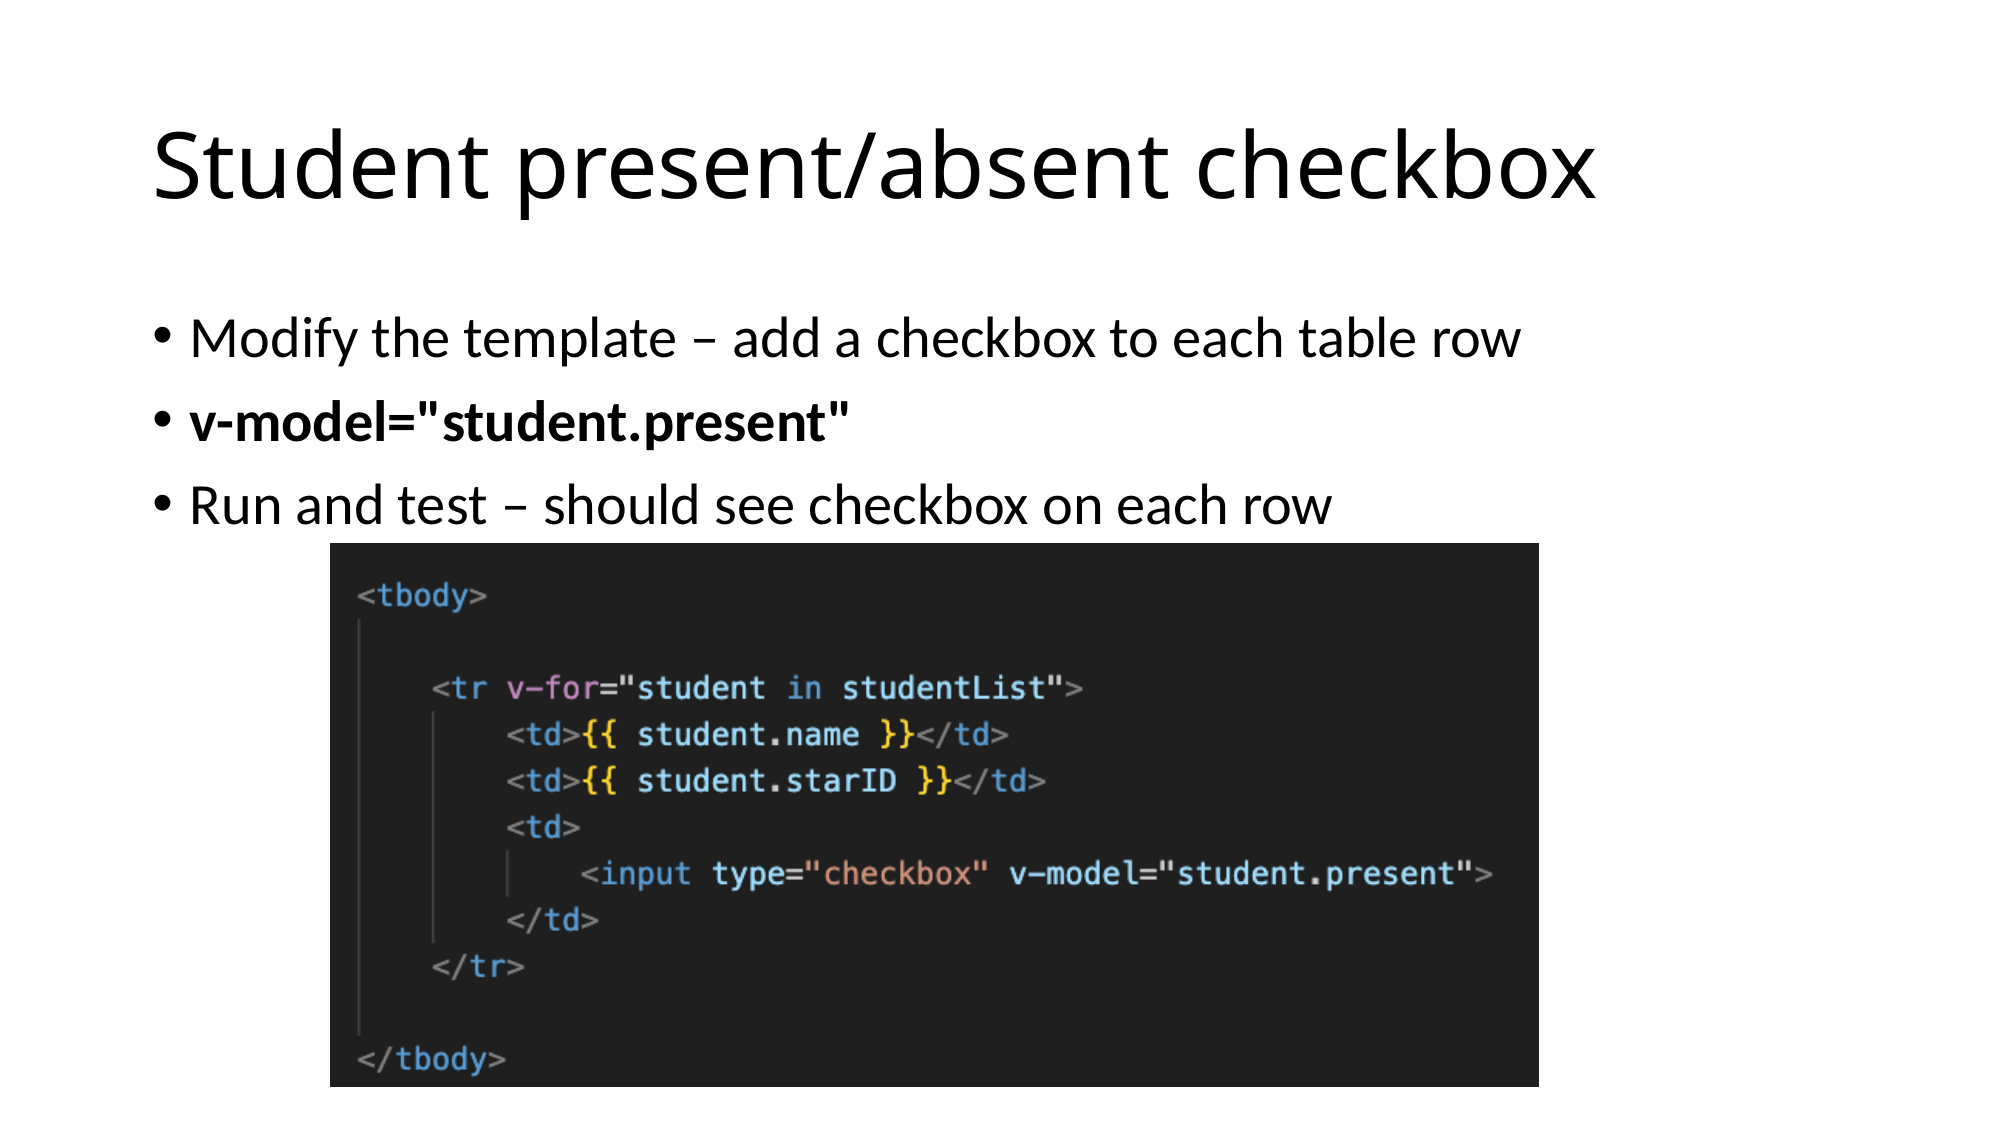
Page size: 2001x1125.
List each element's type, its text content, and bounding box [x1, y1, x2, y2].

picture [330, 543, 1539, 1087]
title Student present/absent checkbox [137, 59, 1863, 278]
list Modify the template – add a checkbox to each table row v-model="student.present" Run and test – should see checkbox on each row [137, 299, 1863, 1014]
